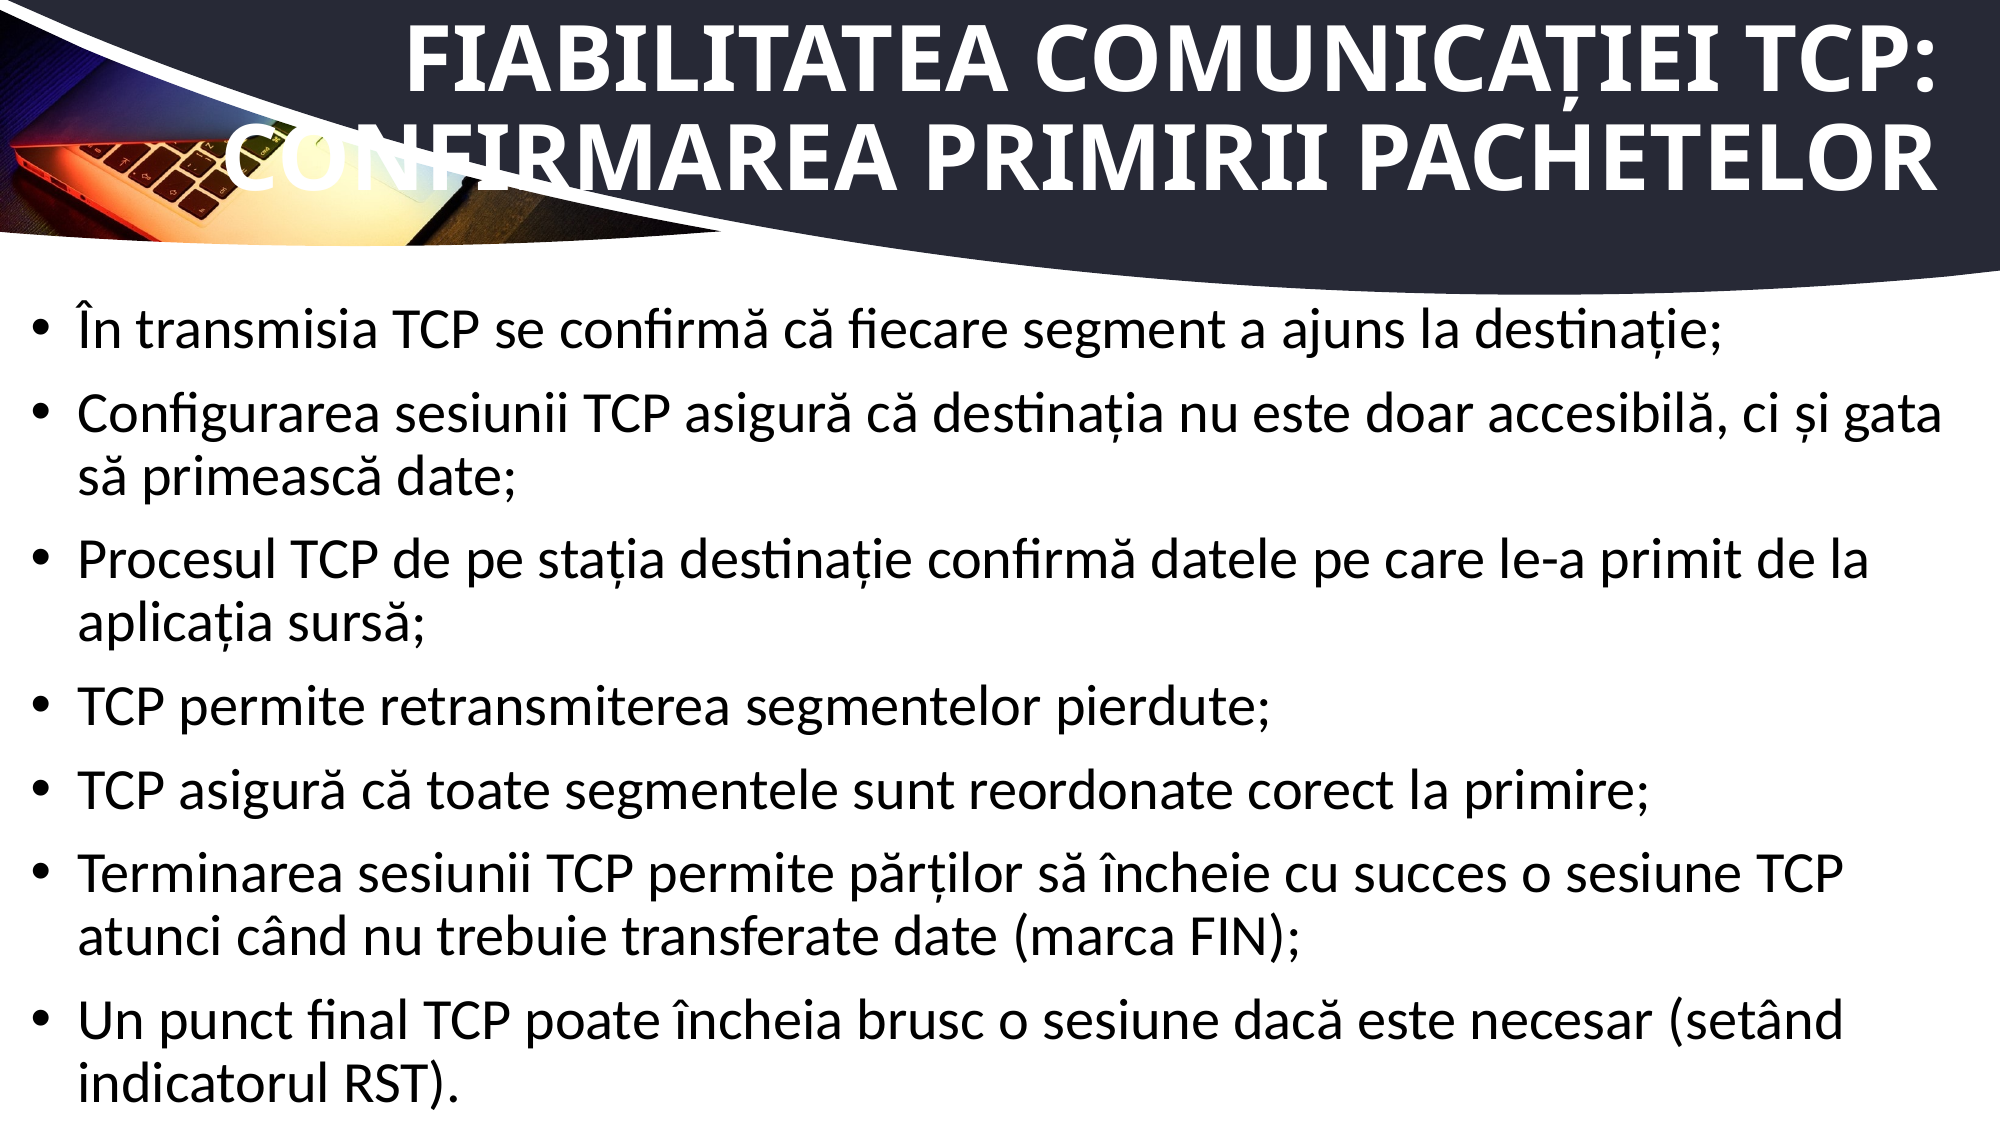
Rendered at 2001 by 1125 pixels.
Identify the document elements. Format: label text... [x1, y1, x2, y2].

text_box În transmisia TCP se confirmă că fiecare segment a ajuns la destinație; Configurarea sesiunii TCP asigură că destinația nu este doar accesibilă, ci și gata să primească date; Procesul TCP de pe stația destinație confirmă datele pe care le-a primit de la aplicația sursă; TCP permite retransmiterea segmentelor pierdute; TCP asigură că toate segmentele sunt reordonate corect la primire; Terminarea sesiunii TCP permite părților să încheie cu succes o sesiune TCP atunci când nu trebuie transferate date (marca FIN); Un punct final TCP poate încheia brusc o sesiune dacă este necesar (setând indicatorul RST). [15, 291, 2000, 1123]
picture [0, 9, 722, 247]
title Fiabilitatea comunicației TCP: Confirmarea primirii pachetelor [137, 2, 2000, 220]
